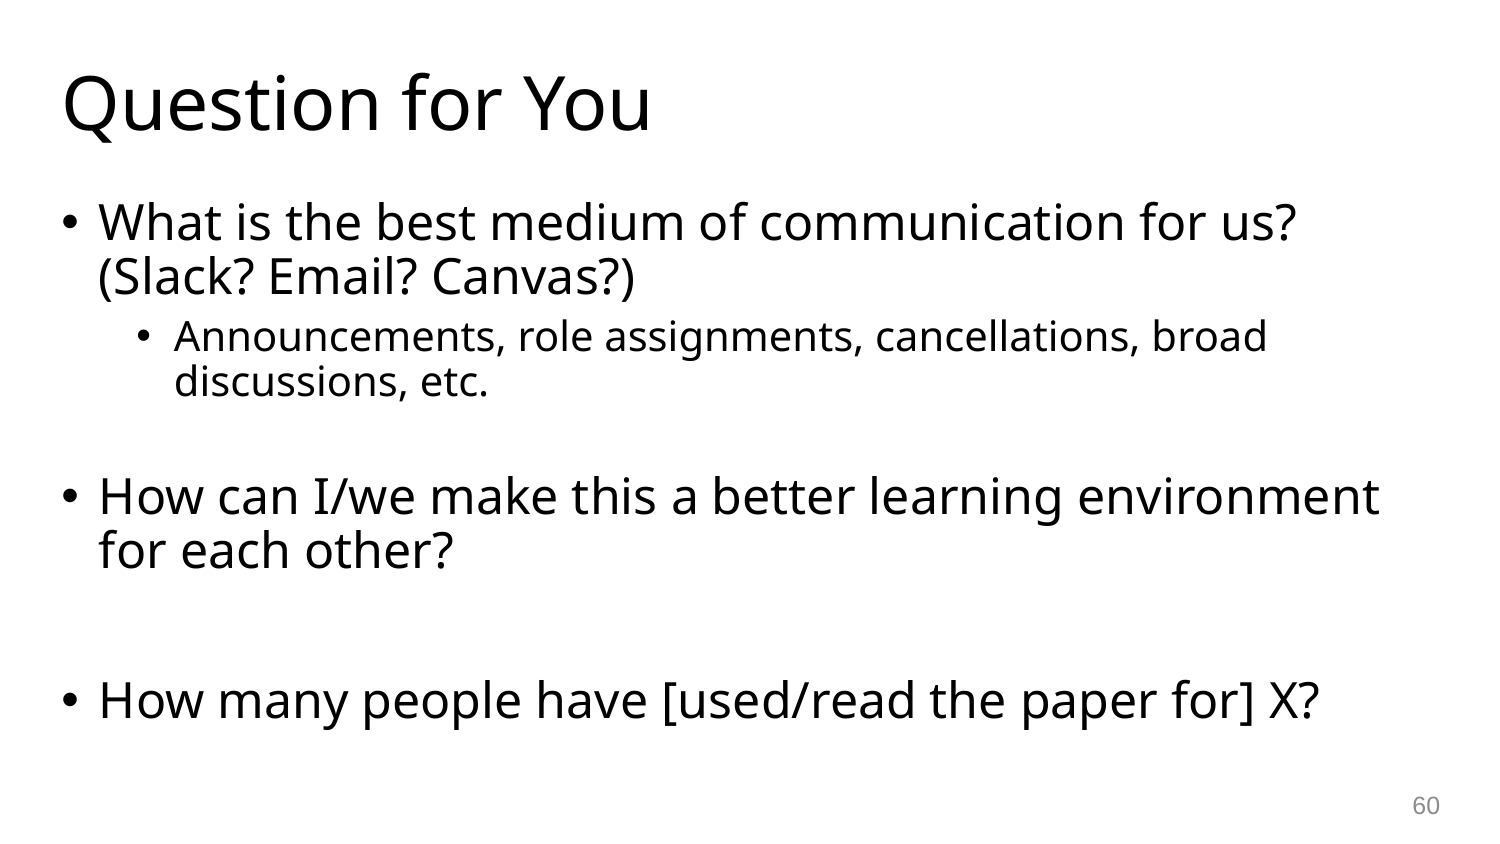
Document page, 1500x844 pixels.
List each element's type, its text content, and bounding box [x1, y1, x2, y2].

slide_number 60 [1118, 782, 1456, 828]
list What is the best medium of communication for us? (Slack? Email? Canvas?) Announcements, role assignments, cancellations, broad discussions, etc. How can I/we make this a better learning environment for each other? How many people have [used/read the paper for] X? [46, 189, 1454, 760]
title Question for You [46, 45, 1454, 168]
